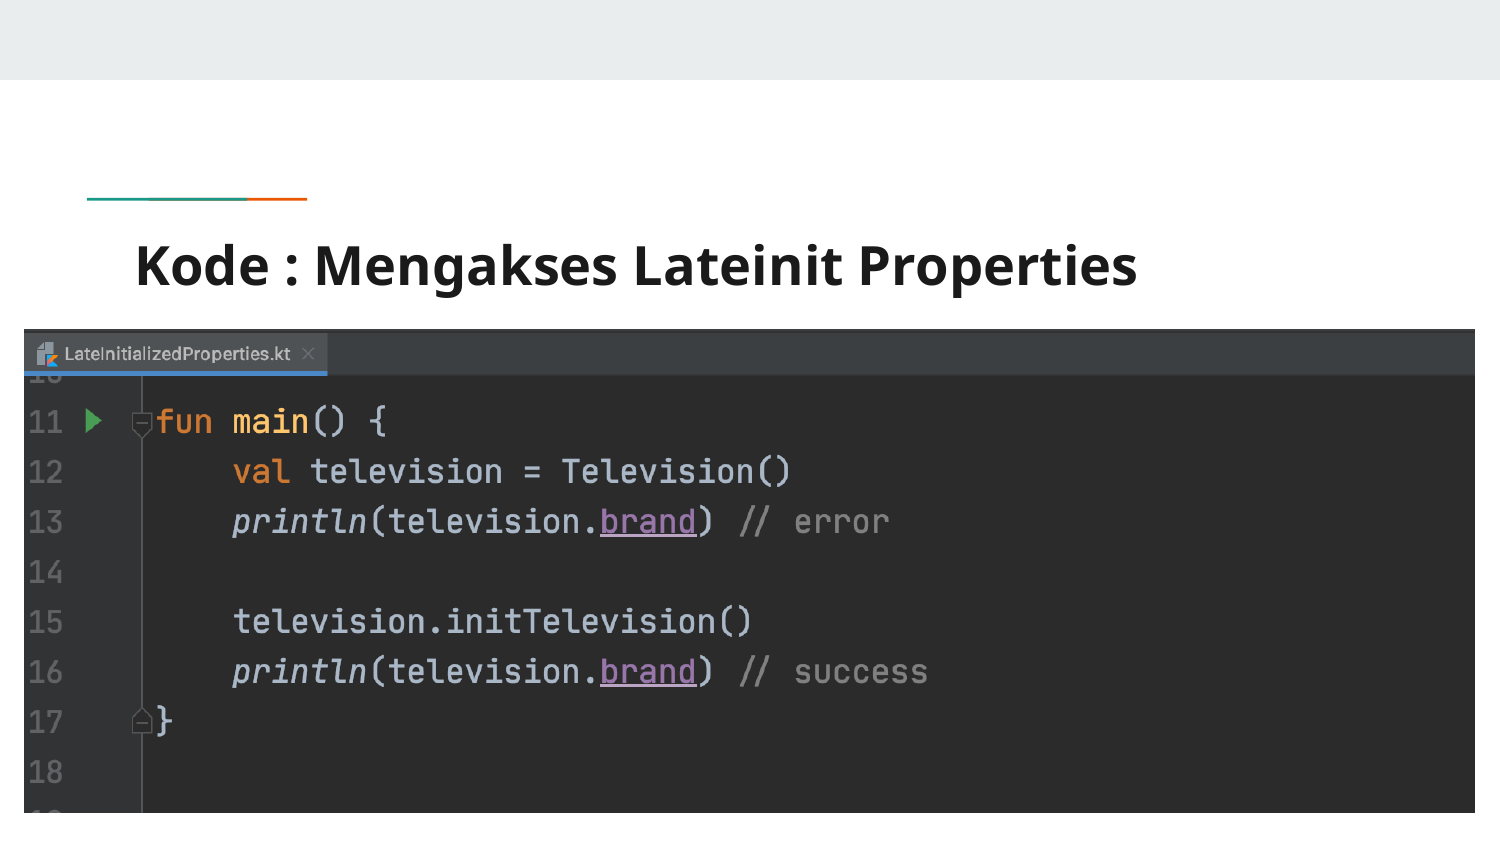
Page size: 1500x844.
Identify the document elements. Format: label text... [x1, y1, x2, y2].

title Kode : Mengakses Lateinit Properties [119, 216, 1381, 305]
picture [24, 328, 1476, 813]
